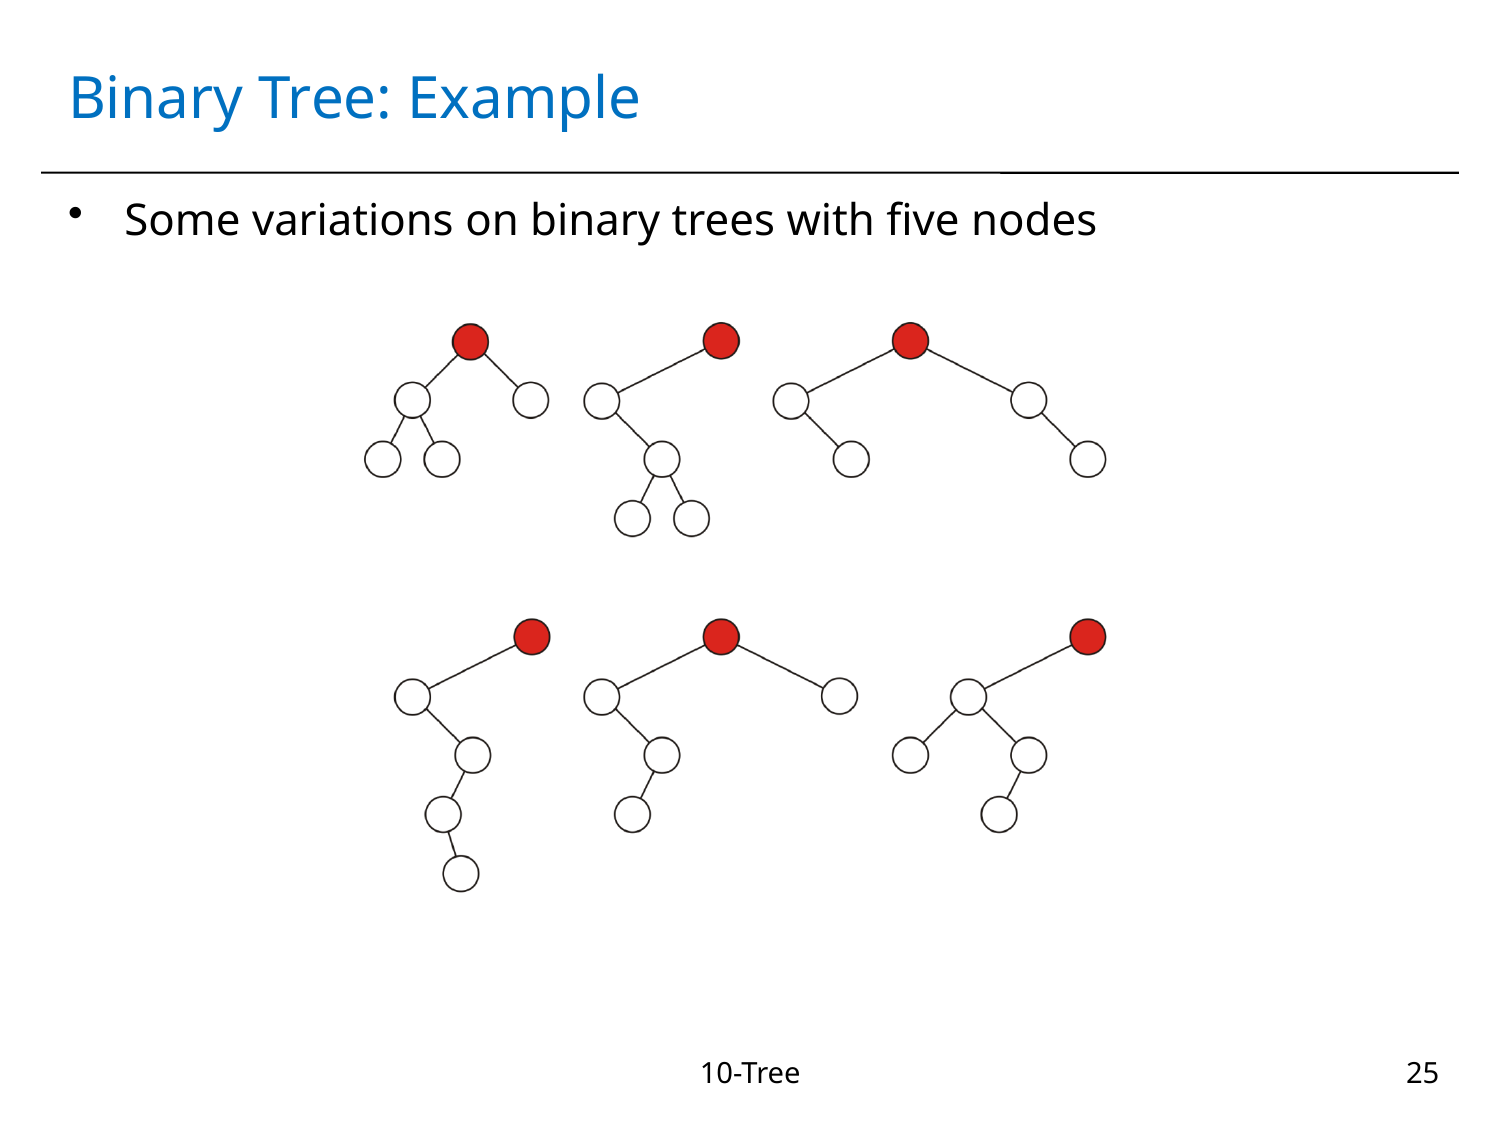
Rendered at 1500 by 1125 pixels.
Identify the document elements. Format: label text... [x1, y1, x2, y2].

footer 10-Tree [502, 1046, 999, 1125]
list Some variations on binary trees with five nodes [52, 184, 1448, 1024]
picture [353, 311, 1110, 897]
slide_number 25 [1104, 1046, 1455, 1125]
title Binary Tree: Example [52, 30, 1448, 159]
